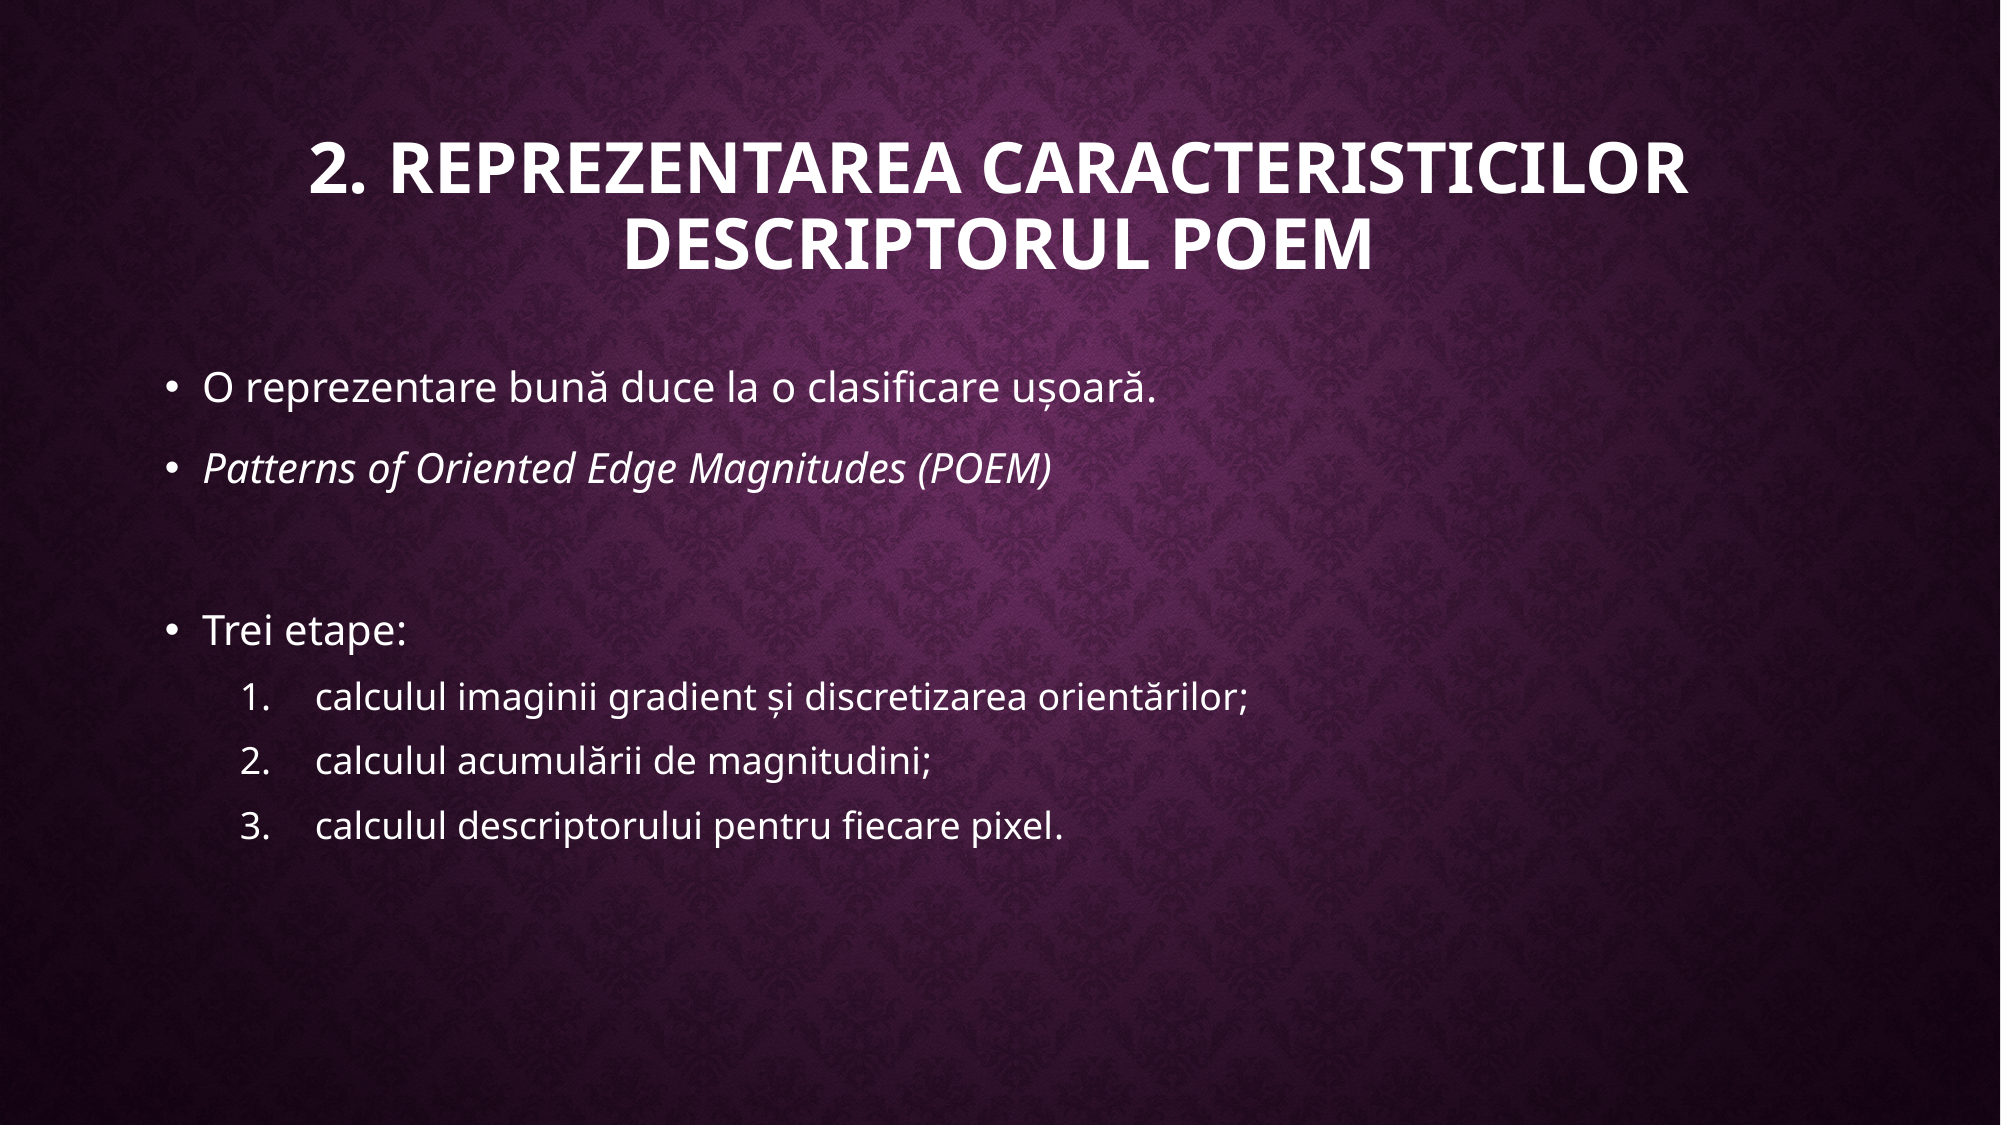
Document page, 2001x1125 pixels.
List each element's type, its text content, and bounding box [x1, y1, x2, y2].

list O reprezentare bună duce la o clasificare ușoară. Patterns of Oriented Edge Magnitudes (POEM) Trei etape: calculul imaginii gradient și discretizarea orientărilor; calculul acumulării de magnitudini; calculul descriptorului pentru fiecare pixel. [149, 343, 1849, 950]
title 2. Reprezentarea Caracteristicilor Descriptorul poem [149, 99, 1849, 318]
